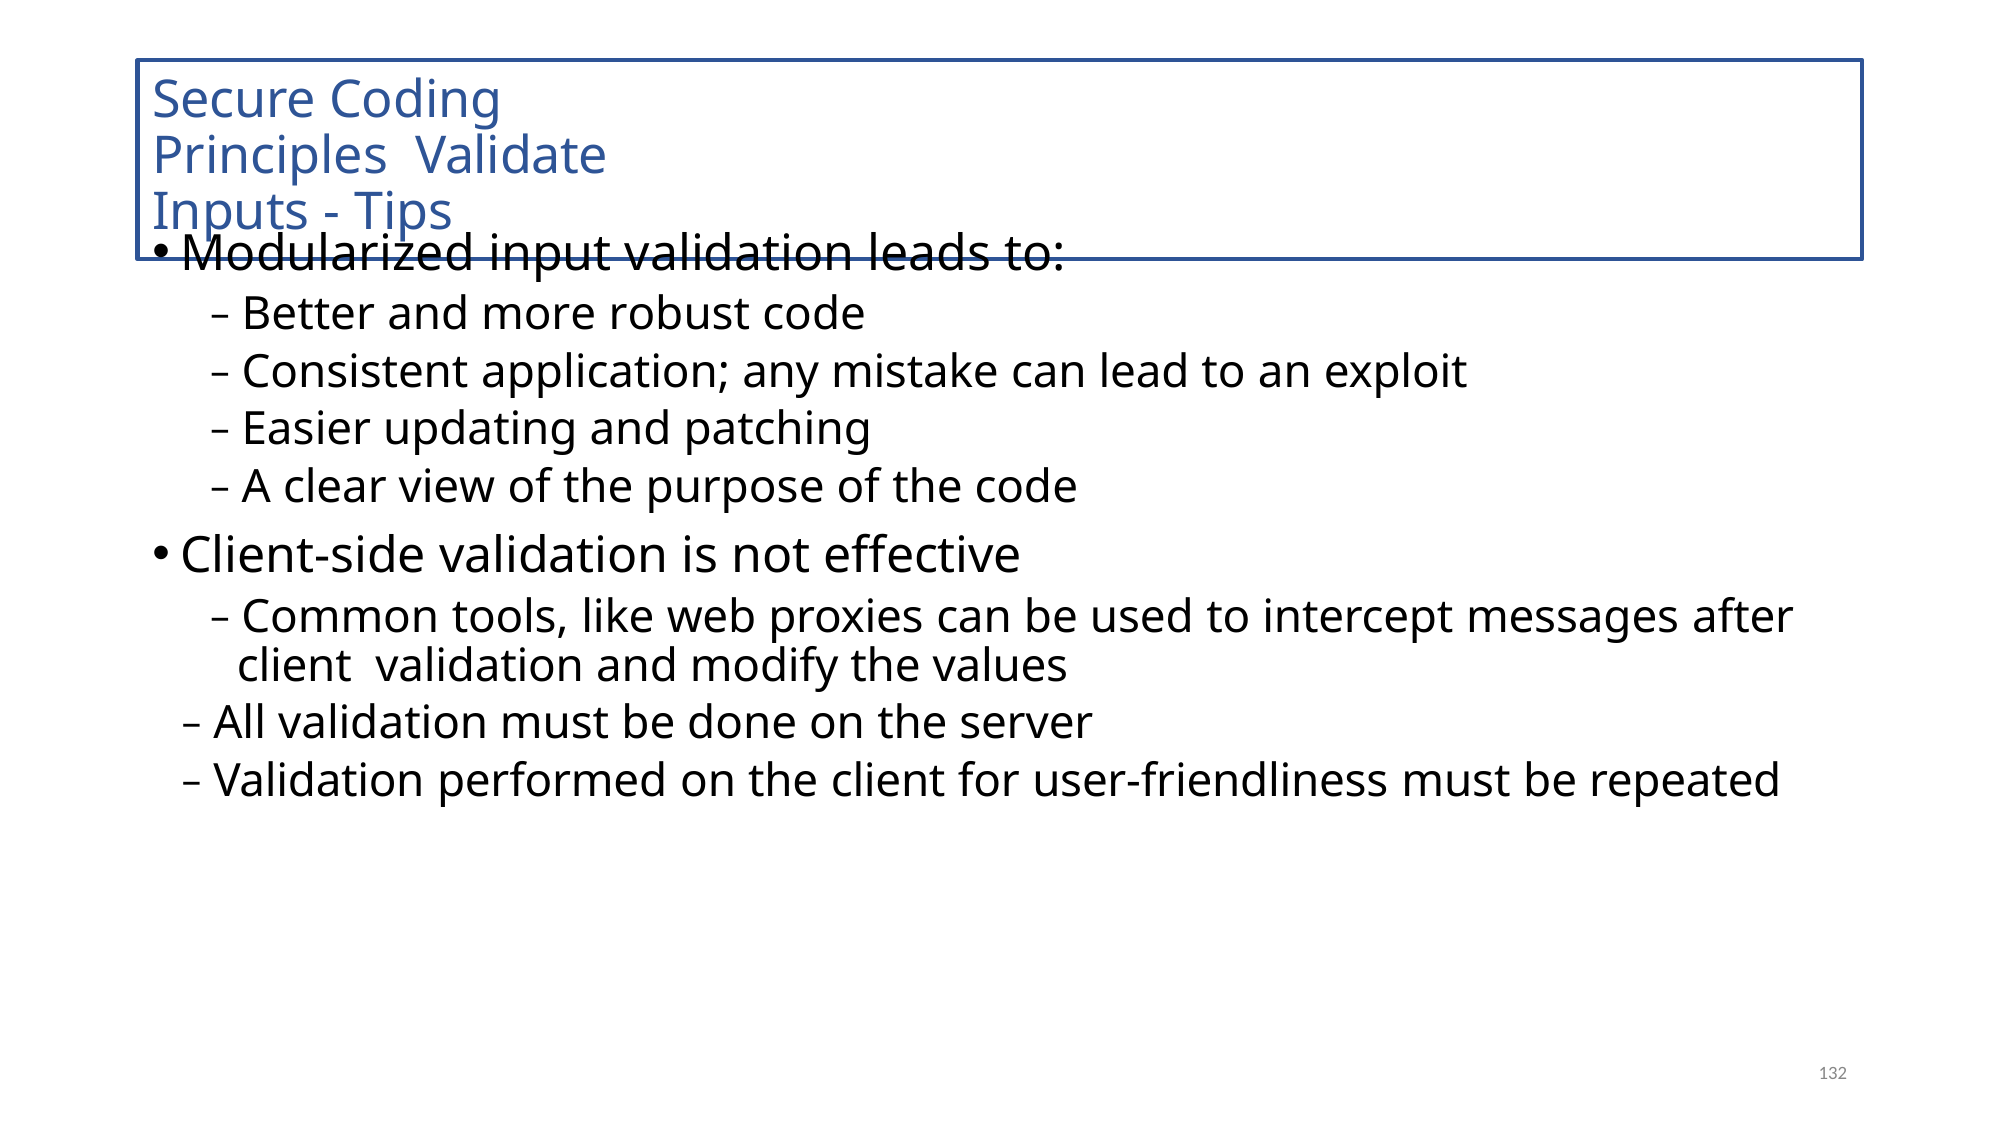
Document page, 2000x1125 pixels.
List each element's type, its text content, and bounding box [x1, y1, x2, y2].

slide_number 132 [1812, 1062, 1856, 1125]
text_box Modularized input validation leads to: – Better and more robust code – Consistent application; any mistake can lead to an exploit – Easier updating and patching – A clear view of the purpose of the code Client-side validation is not effective – Common tools, like web proxies can be used to intercept messages after client validation and modify the values – All validation must be done on the server – Validation performed on the client for user-friendliness must be repeated [150, 215, 1829, 806]
title Secure Coding Principles Validate Inputs - Tips [137, 60, 1863, 260]
